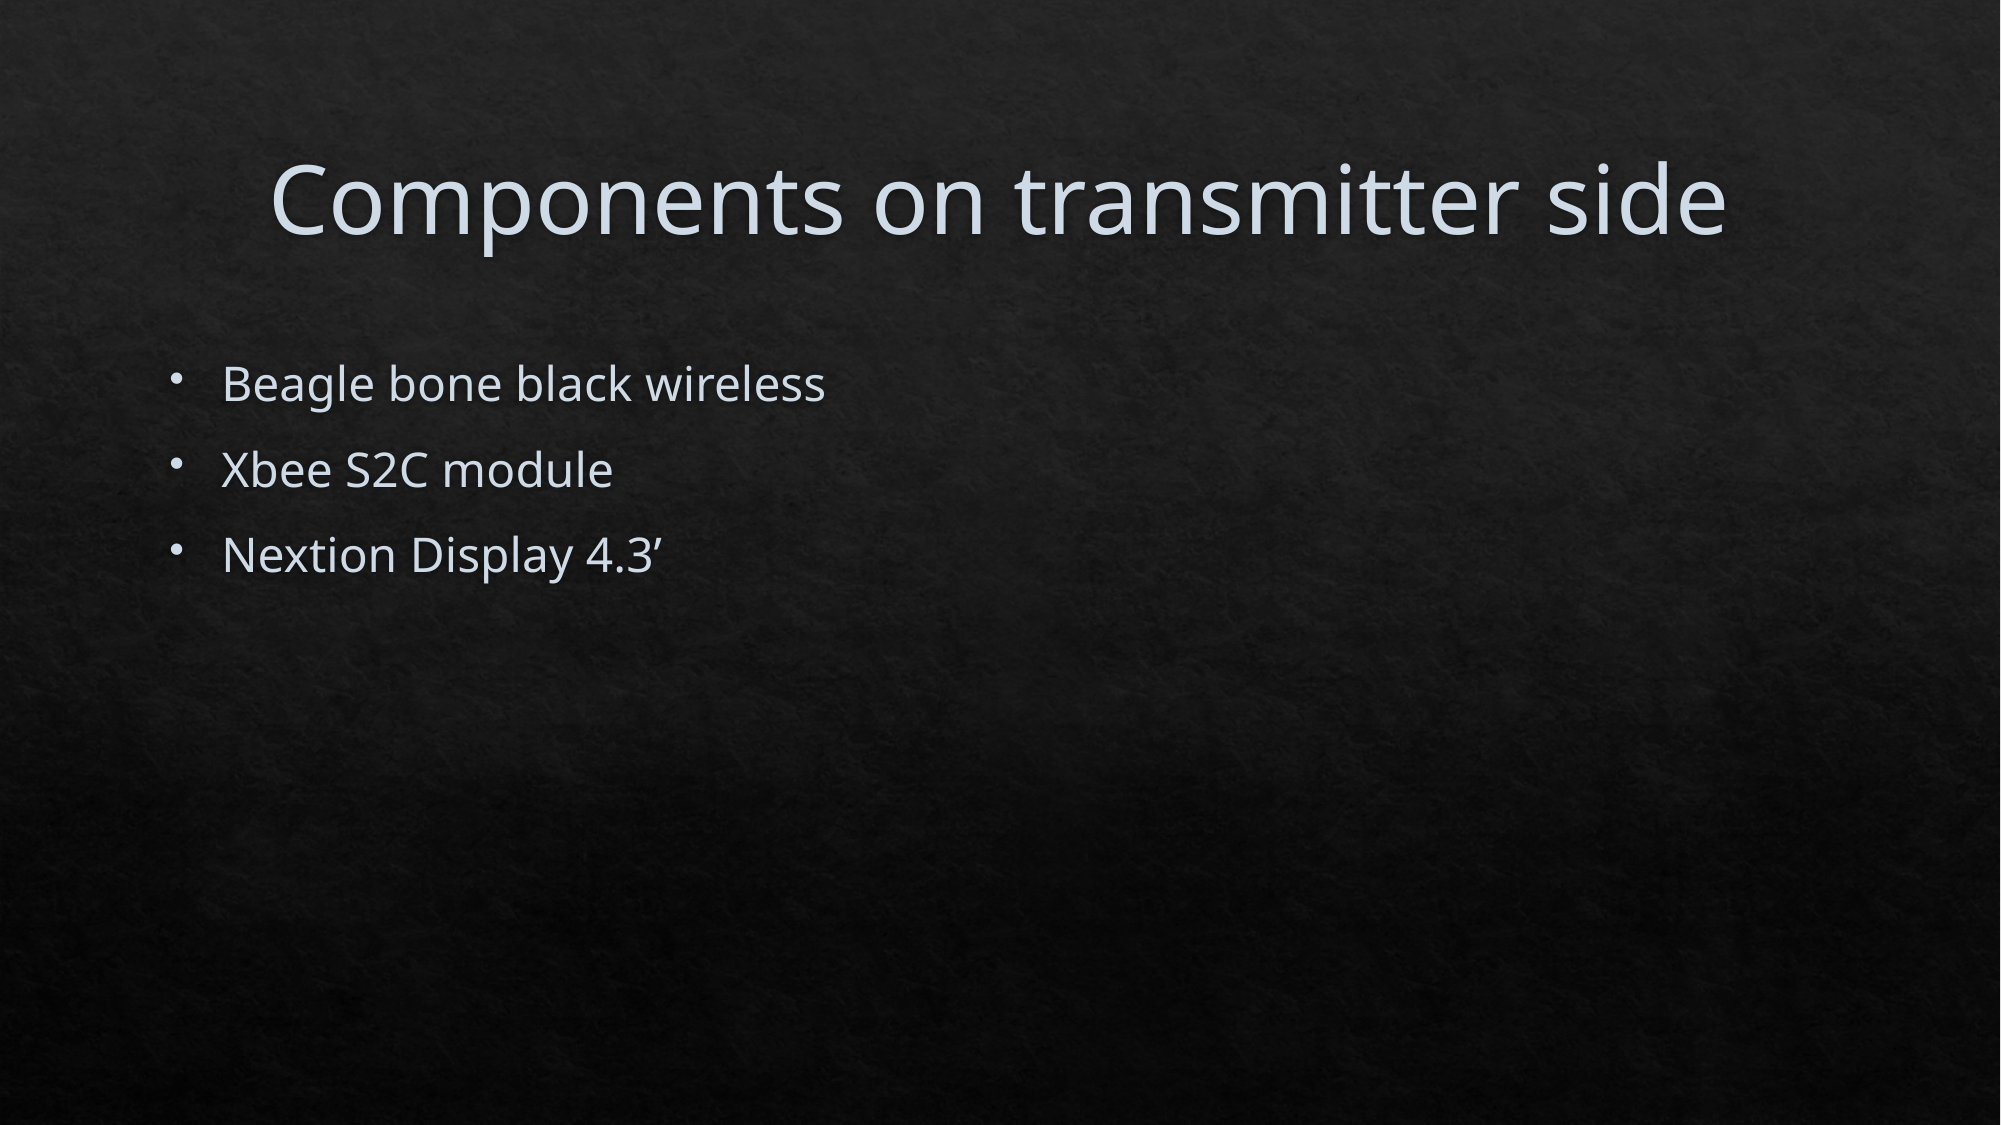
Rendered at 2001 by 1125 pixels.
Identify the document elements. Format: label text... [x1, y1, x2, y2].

list Beagle bone black wireless Xbee S2C module Nextion Display 4.3’ [149, 340, 1849, 950]
title Components on transmitter side [149, 99, 1849, 307]
